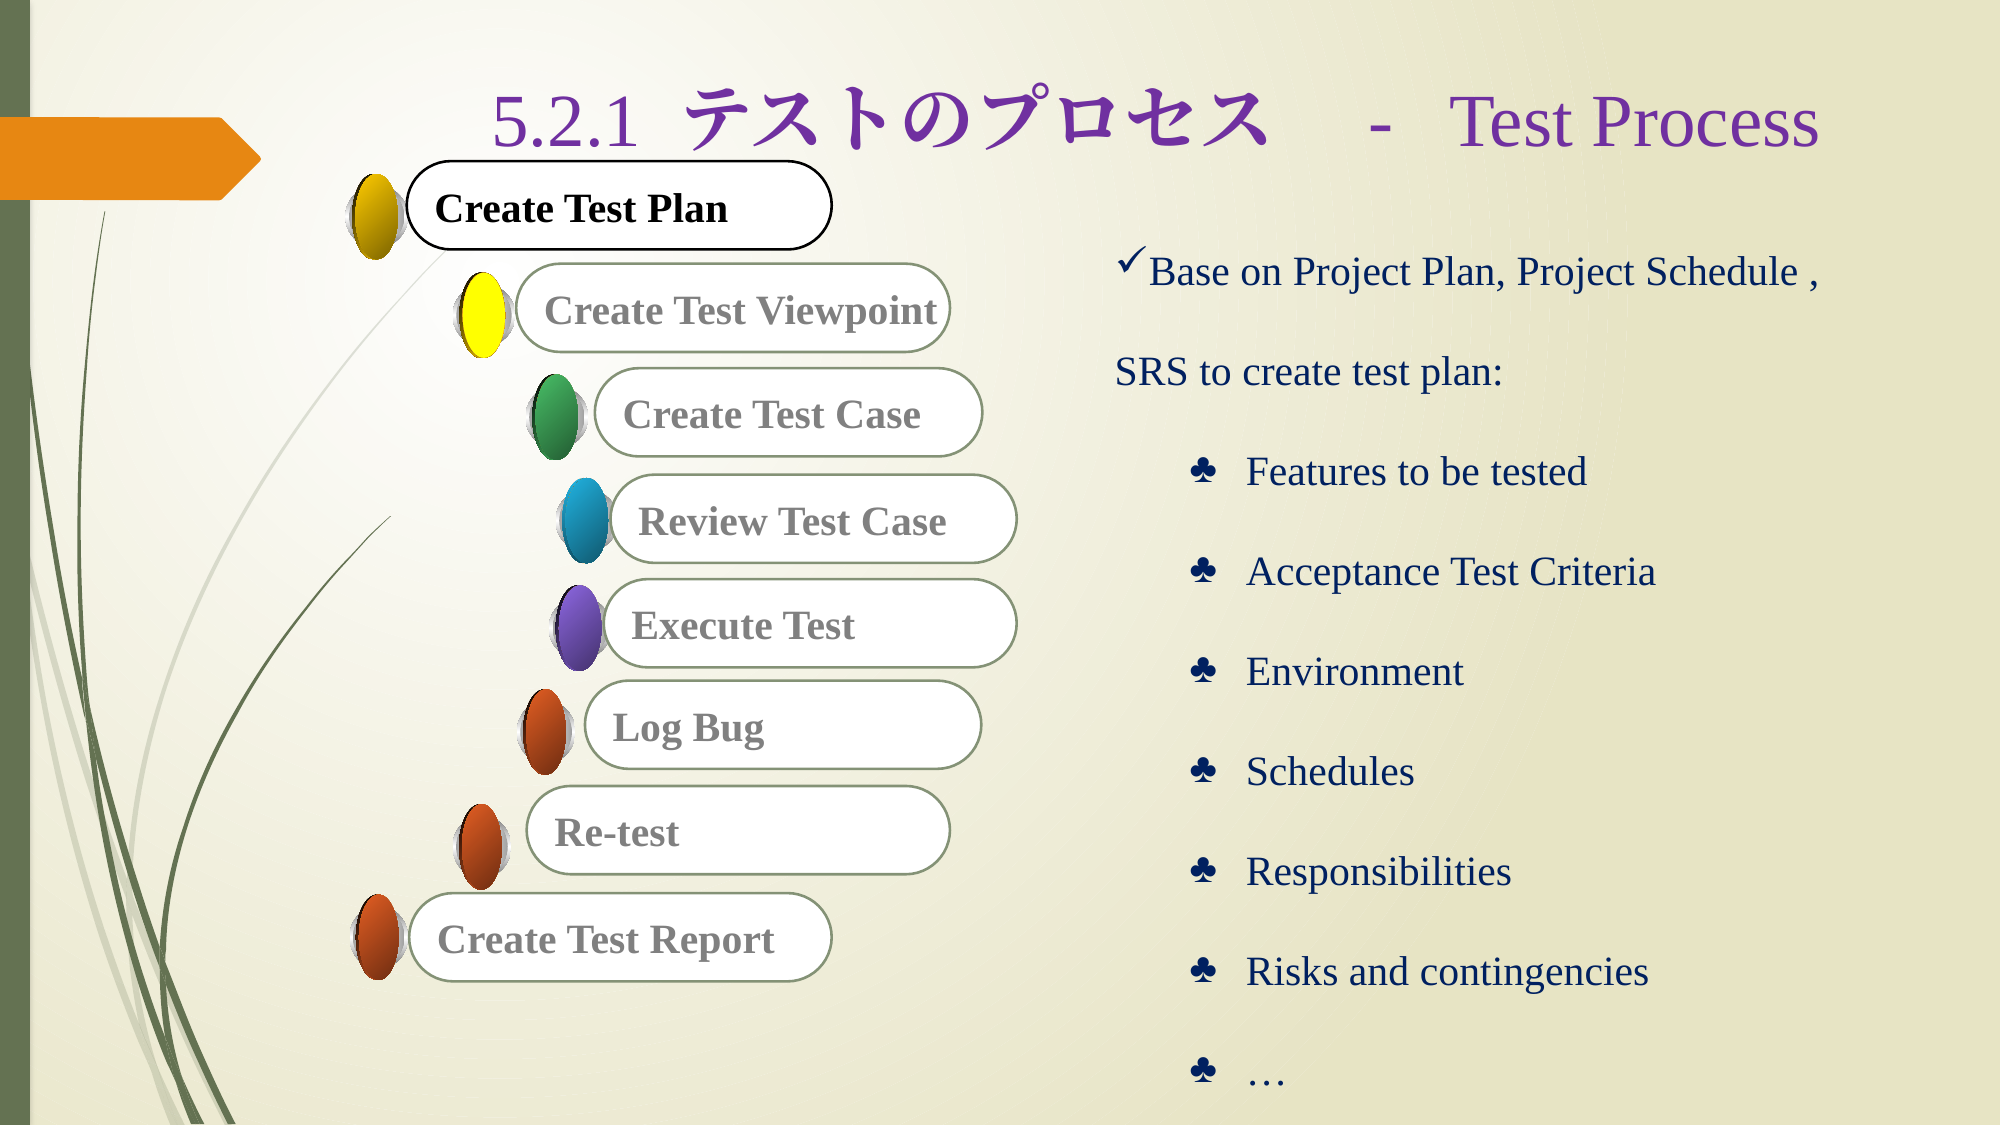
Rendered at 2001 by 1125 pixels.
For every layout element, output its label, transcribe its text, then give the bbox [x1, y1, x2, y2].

text_box Log Bug [583, 679, 983, 771]
text_box Execute Test [615, 577, 1018, 669]
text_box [516, 689, 576, 775]
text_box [345, 173, 409, 260]
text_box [452, 803, 512, 890]
text_box Base on Project Plan, Project Schedule , SRS to create test plan: Features to be tested Acceptance Test Criteria Environment Schedules Responsibilities Risks and contingencies … [1099, 185, 1863, 1005]
text_box Create Test Report [411, 891, 833, 983]
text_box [525, 374, 589, 460]
title 5.2.1 テストのプロセス - Test Process [425, 64, 1888, 172]
text_box Create Test Case [593, 366, 984, 458]
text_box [548, 585, 612, 671]
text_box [452, 272, 516, 359]
text_box Create Test Plan [412, 159, 834, 251]
text_box Create Test Viewpoint [520, 262, 952, 354]
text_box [555, 477, 619, 564]
text_box Review Test Case [623, 473, 1019, 565]
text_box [349, 894, 409, 981]
text_box Re-test [525, 784, 952, 876]
